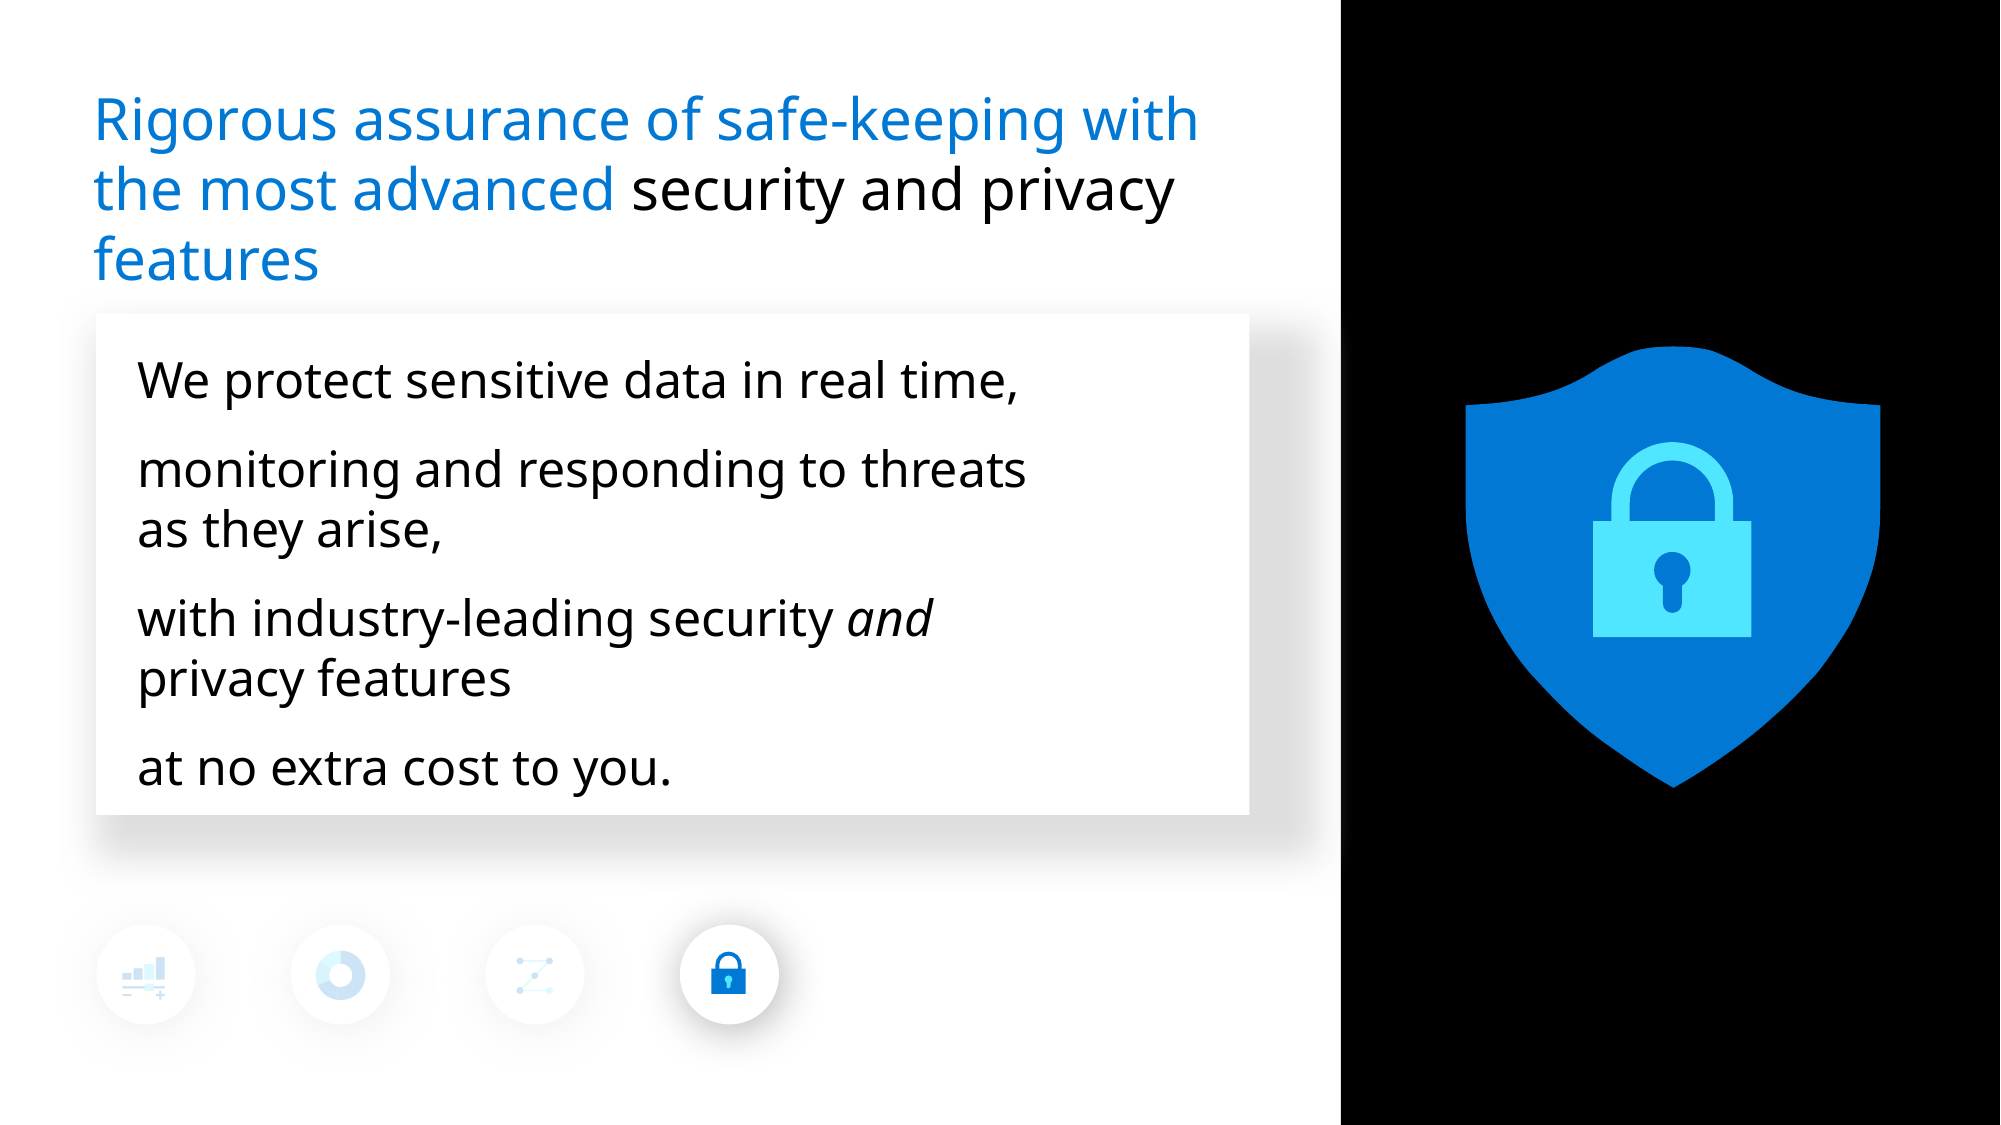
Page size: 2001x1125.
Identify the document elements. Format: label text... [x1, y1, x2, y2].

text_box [1465, 346, 1881, 789]
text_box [96, 924, 196, 1025]
text_box [95, 313, 1250, 816]
text_box [0, 884, 643, 1068]
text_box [485, 924, 585, 1025]
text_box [679, 924, 780, 1025]
text_box We protect sensitive data in real time, monitoring and responding to threats as they arise, with industry-leading security and privacy features at no extra cost to you. [122, 340, 1106, 804]
text_box Rigorous assurance of safe-keeping with the most advanced security and privacy features [79, 75, 1320, 166]
text_box [1340, 0, 2000, 1125]
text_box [290, 924, 391, 1025]
